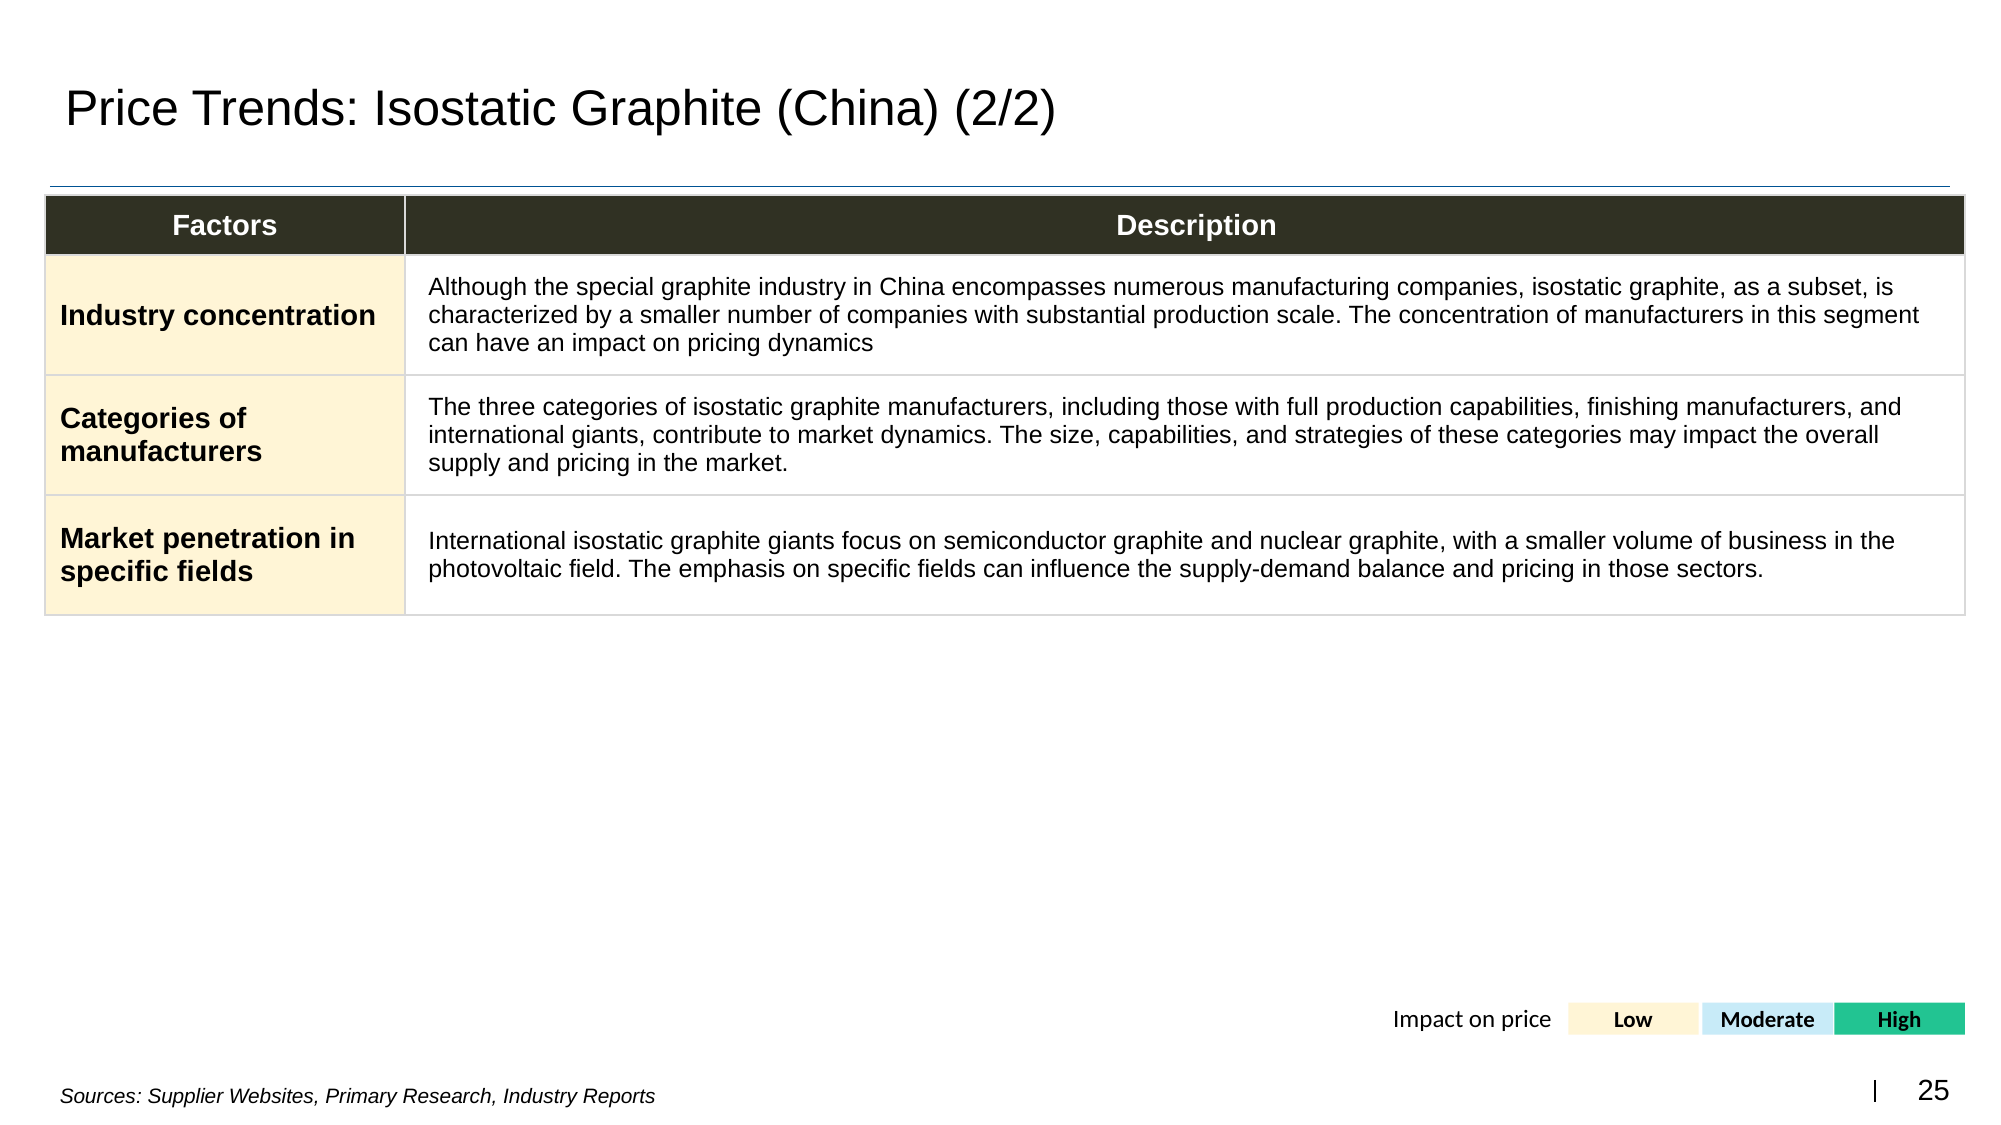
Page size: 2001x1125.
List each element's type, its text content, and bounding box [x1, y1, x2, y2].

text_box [1568, 1002, 1966, 1035]
table_header Description [406, 196, 1964, 254]
table_cell Although the special graphite industry in China encompasses numerous manufacturing companies, isostatic graphite, as a subset, is characterized by a smaller number of companies with substantial production scale. The concentration of manufacturers in this segment can have an impact on pricing dynamics [406, 256, 1964, 374]
text_box Sources: Supplier Websites, Primary Research, Industry Reports [44, 1074, 728, 1115]
table_cell International isostatic graphite giants focus on semiconductor graphite and nuclear graphite, with a smaller volume of business in the photovoltaic field. The emphasis on specific fields can influence the supply-demand balance and pricing in those sectors. [406, 496, 1964, 614]
table_header Factors [46, 196, 404, 254]
table_cell The three categories of isostatic graphite manufacturers, including those with full production capabilities, finishing manufacturers, and international giants, contribute to market dynamics. The size, capabilities, and strategies of these categories may impact the overall supply and pricing in the market. [406, 376, 1964, 494]
table_cell Categories of manufacturers [46, 376, 404, 494]
table_cell Market penetration in specific fields [46, 496, 404, 614]
text_box Impact on price [1150, 1002, 1553, 1033]
table_cell Industry concentration [46, 256, 404, 374]
title Price Trends: Isostatic Graphite (China) (2/2) [50, 29, 1950, 180]
